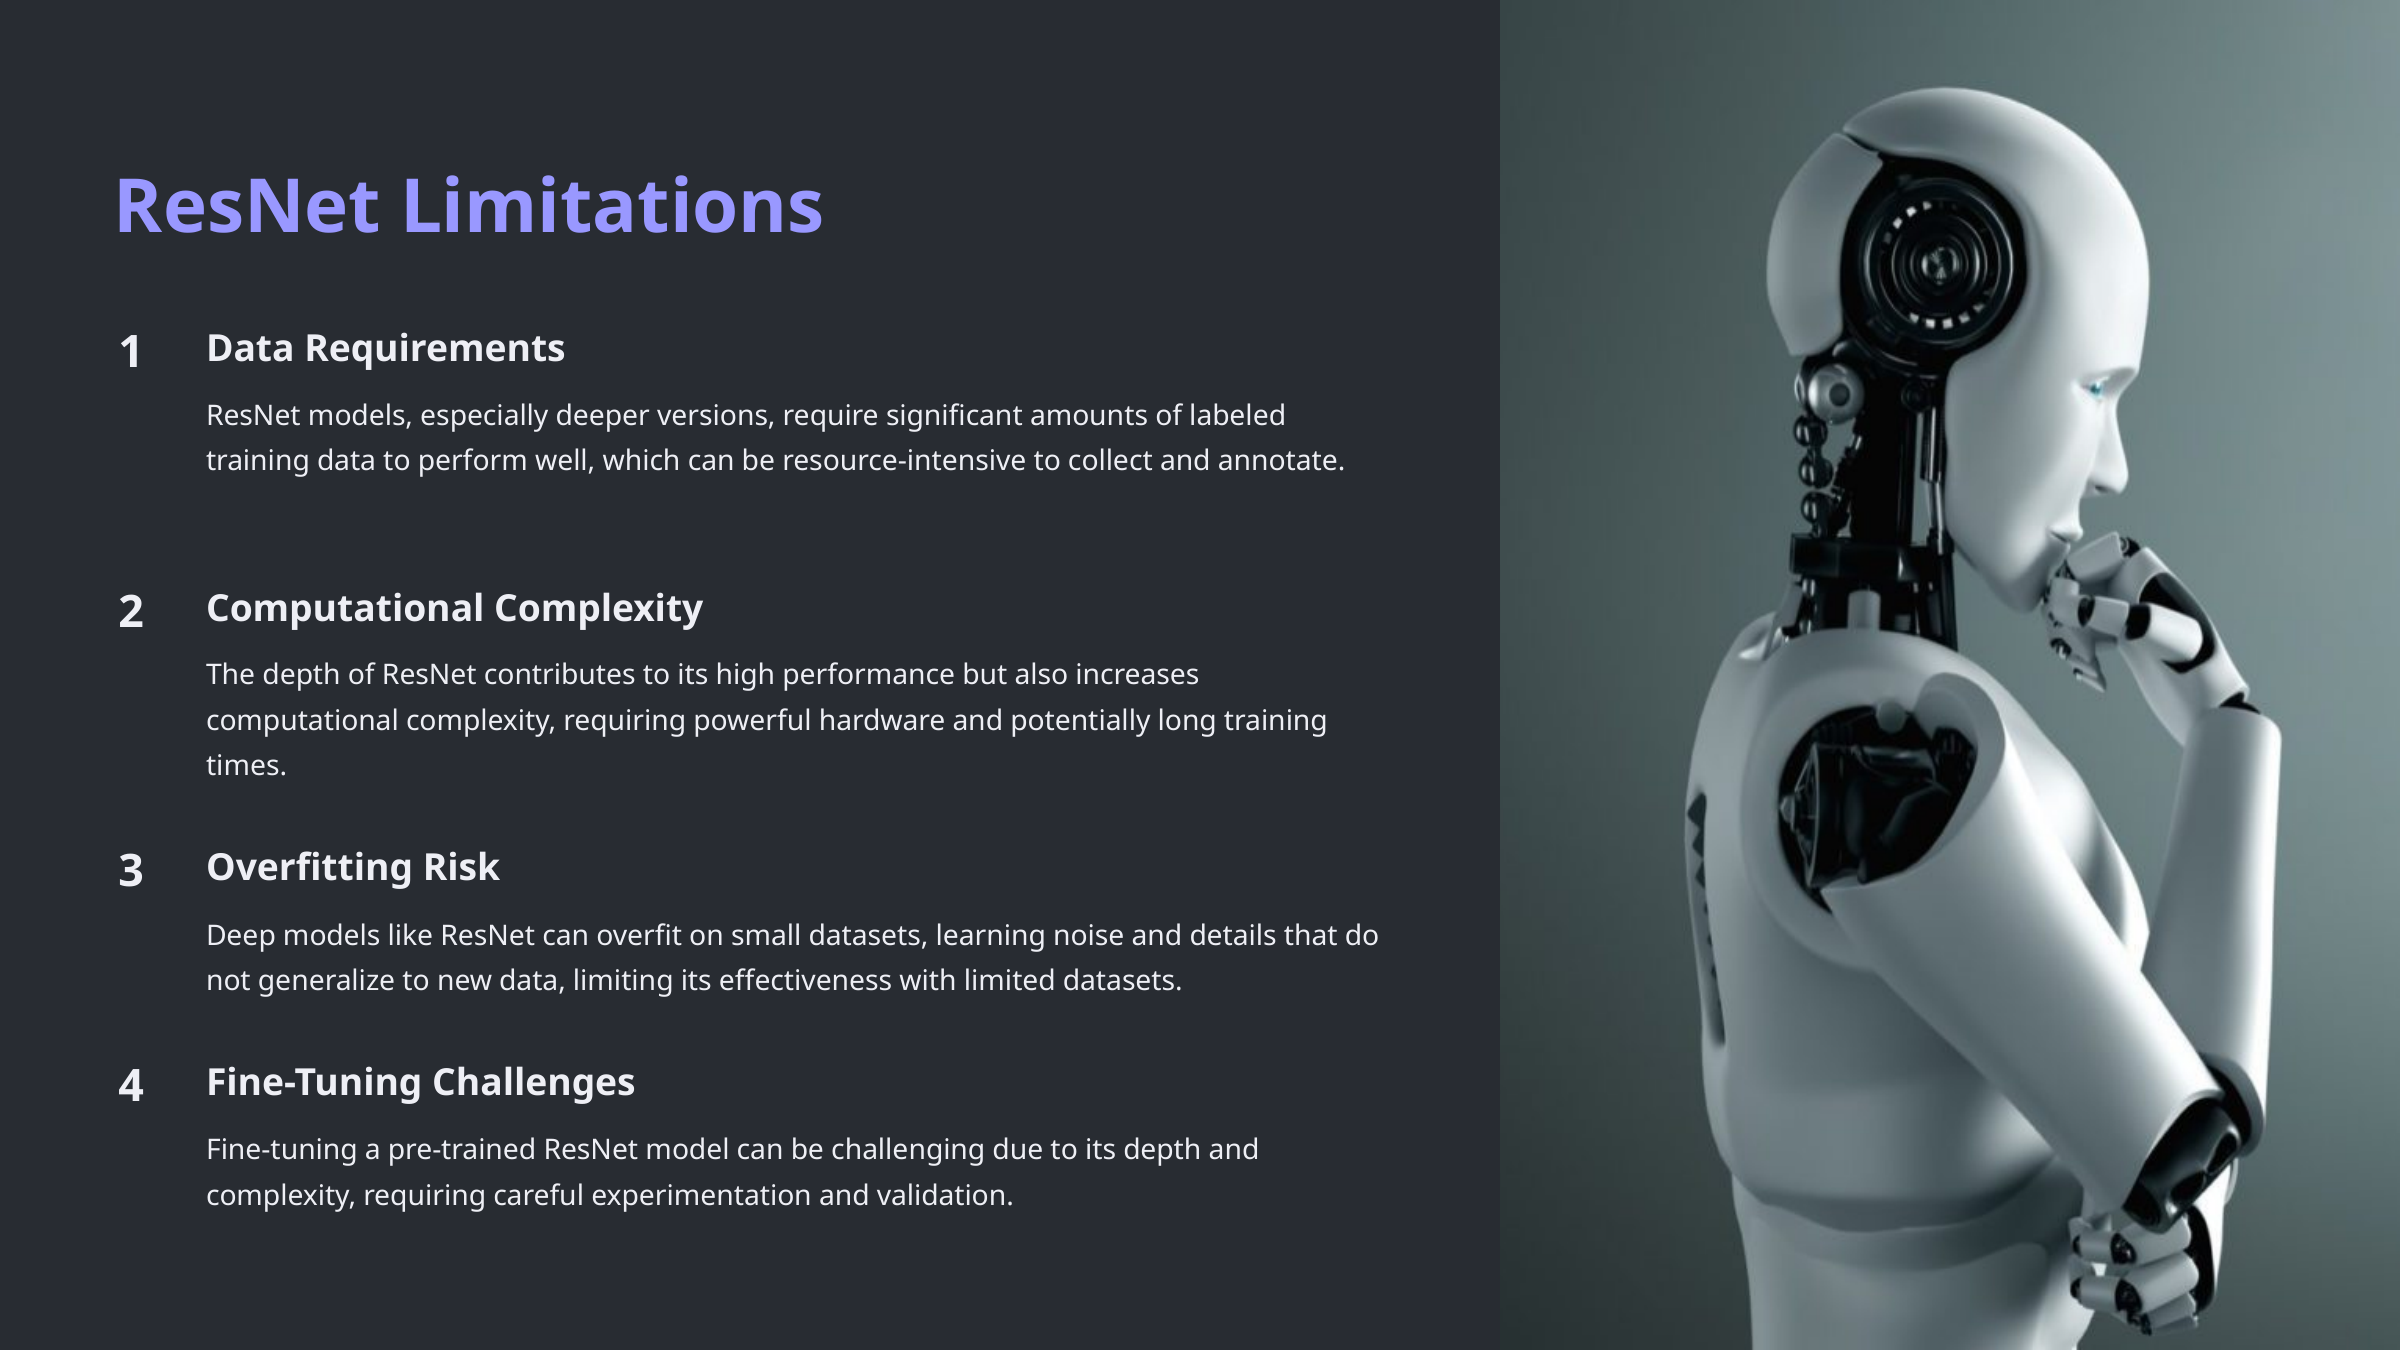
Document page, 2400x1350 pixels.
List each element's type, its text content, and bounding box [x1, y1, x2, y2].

text_box [99, 834, 163, 898]
text_box 1 [123, 323, 140, 369]
text_box 2 [118, 583, 144, 629]
text_box ResNet Limitations [99, 146, 846, 240]
text_box [99, 574, 163, 639]
text_box Computational Complexity [191, 574, 629, 621]
text_box [99, 1048, 163, 1113]
text_box Overfitting Risk [191, 834, 565, 881]
text_box Fine-tuning a pre-trained ResNet model can be challenging due to its depth and complexity, requiring careful experimentation and validation. [191, 1112, 1401, 1204]
text_box 3 [118, 843, 144, 889]
text_box Deep models like ResNet can overfit on small datasets, learning noise and details that do not generalize to new data, limiting its effectiveness with limited datasets. [191, 897, 1401, 989]
text_box 4 [117, 1058, 145, 1104]
text_box Fine-Tuning Challenges [191, 1048, 577, 1096]
text_box [0, 0, 1499, 1350]
text_box [99, 314, 163, 379]
picture [1499, 0, 2400, 1350]
text_box The depth of ResNet contributes to its high performance but also increases computational complexity, requiring powerful hardware and potentially long training times. [191, 637, 1401, 775]
text_box Data Requirements [191, 314, 565, 361]
text_box ResNet models, especially deeper versions, require significant amounts of labeled training data to perform well, which can be resource-intensive to collect and annotate. [191, 378, 1401, 515]
